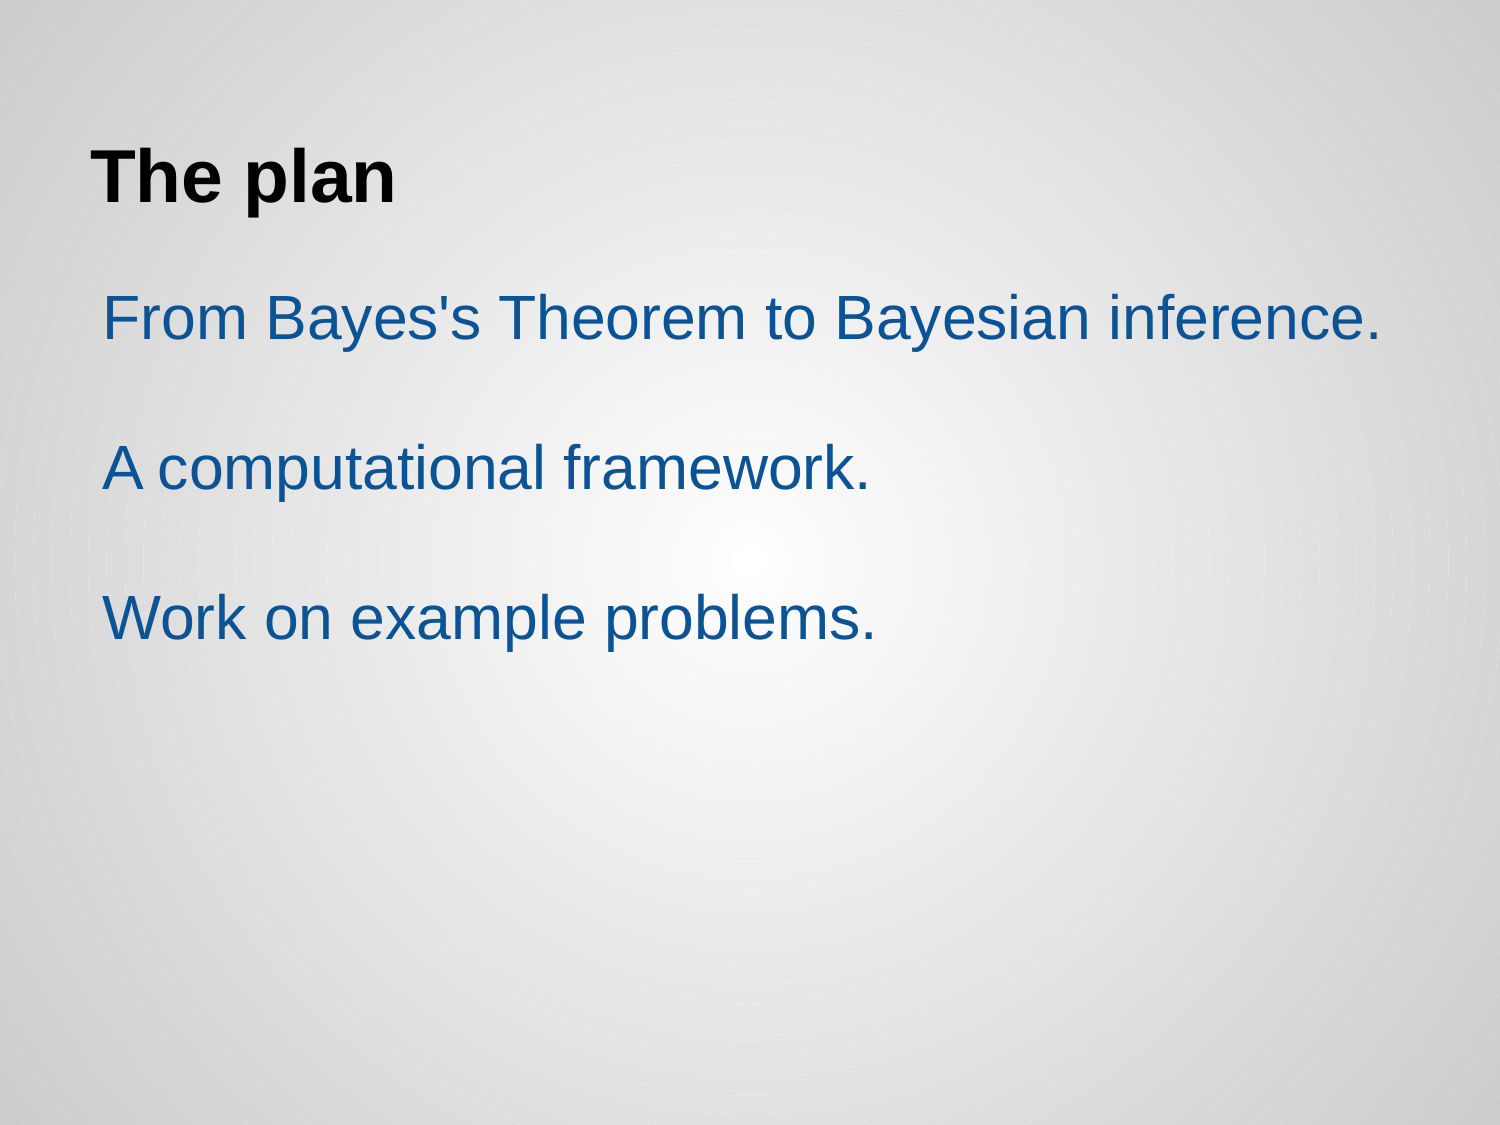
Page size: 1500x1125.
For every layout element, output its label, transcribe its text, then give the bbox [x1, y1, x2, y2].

title The plan [75, 45, 1425, 233]
list From Bayes's Theorem to Bayesian inference. A computational framework. Work on example problems. [87, 262, 1438, 1078]
